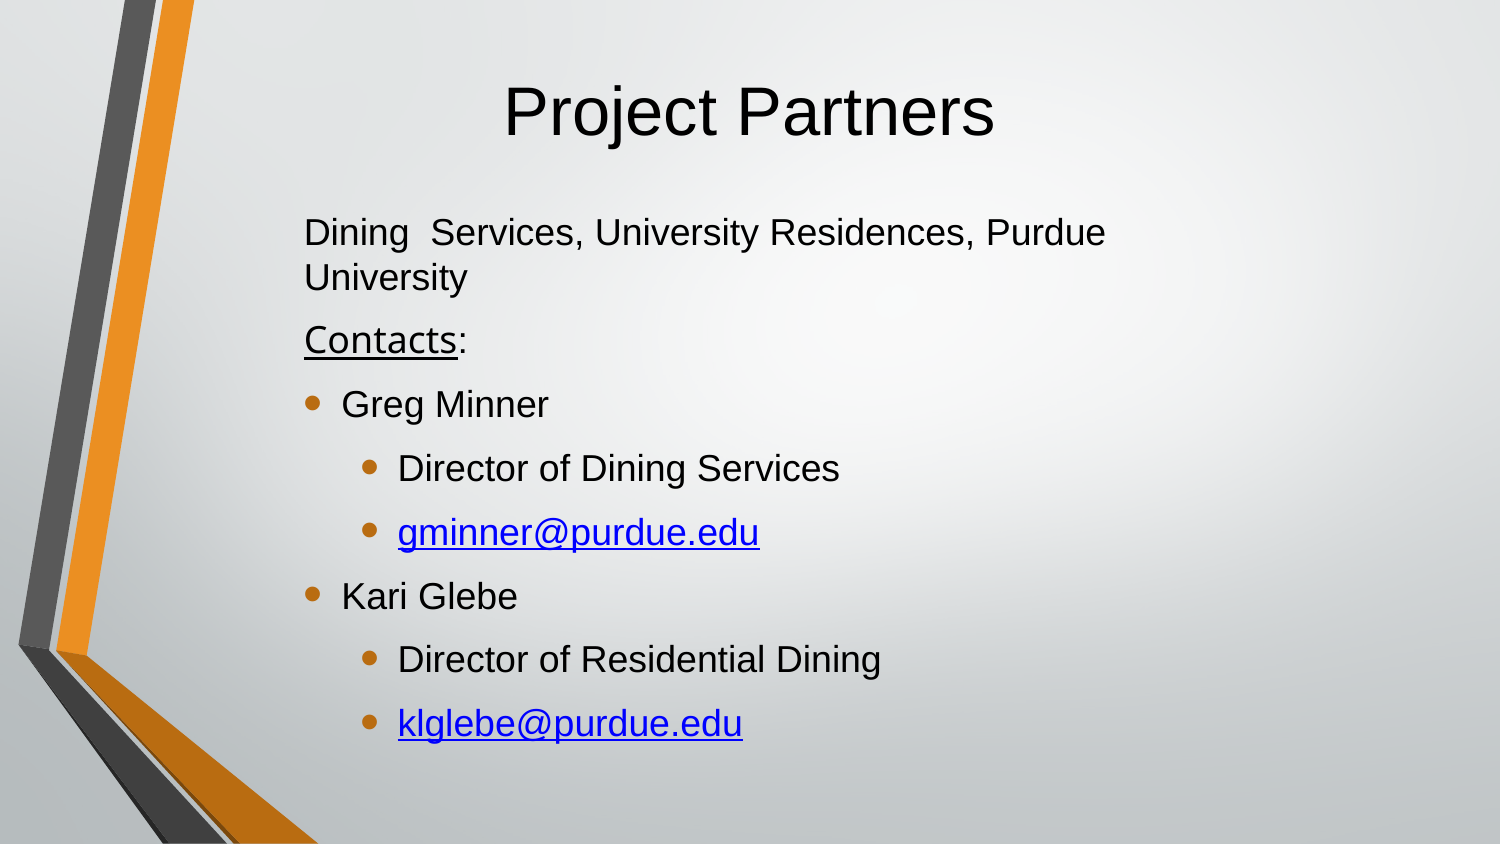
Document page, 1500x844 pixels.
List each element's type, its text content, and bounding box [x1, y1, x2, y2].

title Project Partners [0, 0, 1500, 216]
list Dining Services, University Residences, Purdue University Contacts: Greg Minner Director of Dining Services gminner@purdue.edu Kari Glebe Director of Residential Dining klglebe@purdue.edu [288, 161, 1214, 790]
